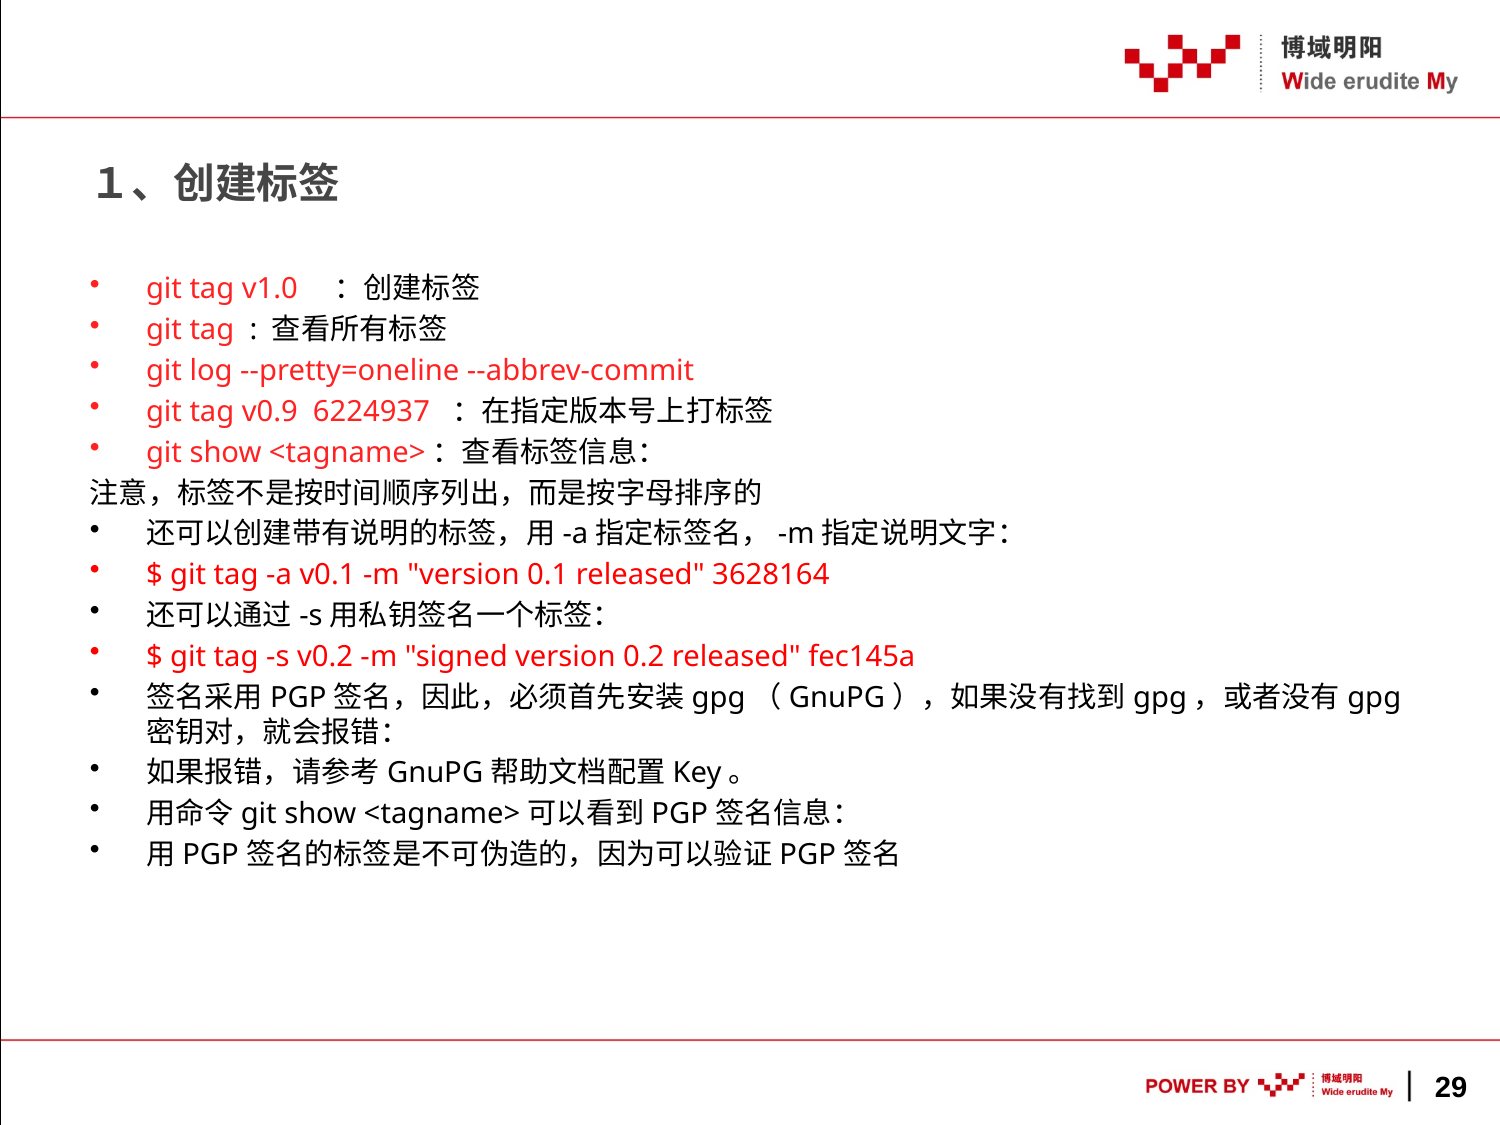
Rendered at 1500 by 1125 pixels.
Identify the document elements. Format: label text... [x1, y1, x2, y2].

title １、创建标签 [75, 149, 1425, 220]
list git tag v1.0 ：创建标签 git tag : 查看所有标签 git log --pretty=oneline --abbrev-commit git tag v0.9 6224937 ：在指定版本号上打标签 git show <tagname>：查看标签信息： 注意，标签不是按时间顺序列出，而是按字母排序的 还可以创建带有说明的标签，用-a指定标签名，-m指定说明文字： $ git tag -a v0.1 -m "version 0.1 released" 3628164 还可以通过-s用私钥签名一个标签： $ git tag -s v0.2 -m "signed version 0.2 released" fec145a 签名采用PGP签名，因此，必须首先安装gpg（GnuPG），如果没有找到gpg，或者没有gpg密钥对，就会报错： 如果报错，请参考GnuPG帮助文档配置Key。 用命令git show <tagname>可以看到PGP签名信息： 用PGP签名的标签是不可伪造的，因为可以验证PGP签名 [75, 262, 1425, 1023]
picture [0, 0, 1500, 1125]
footer 29 [1419, 1060, 1500, 1121]
